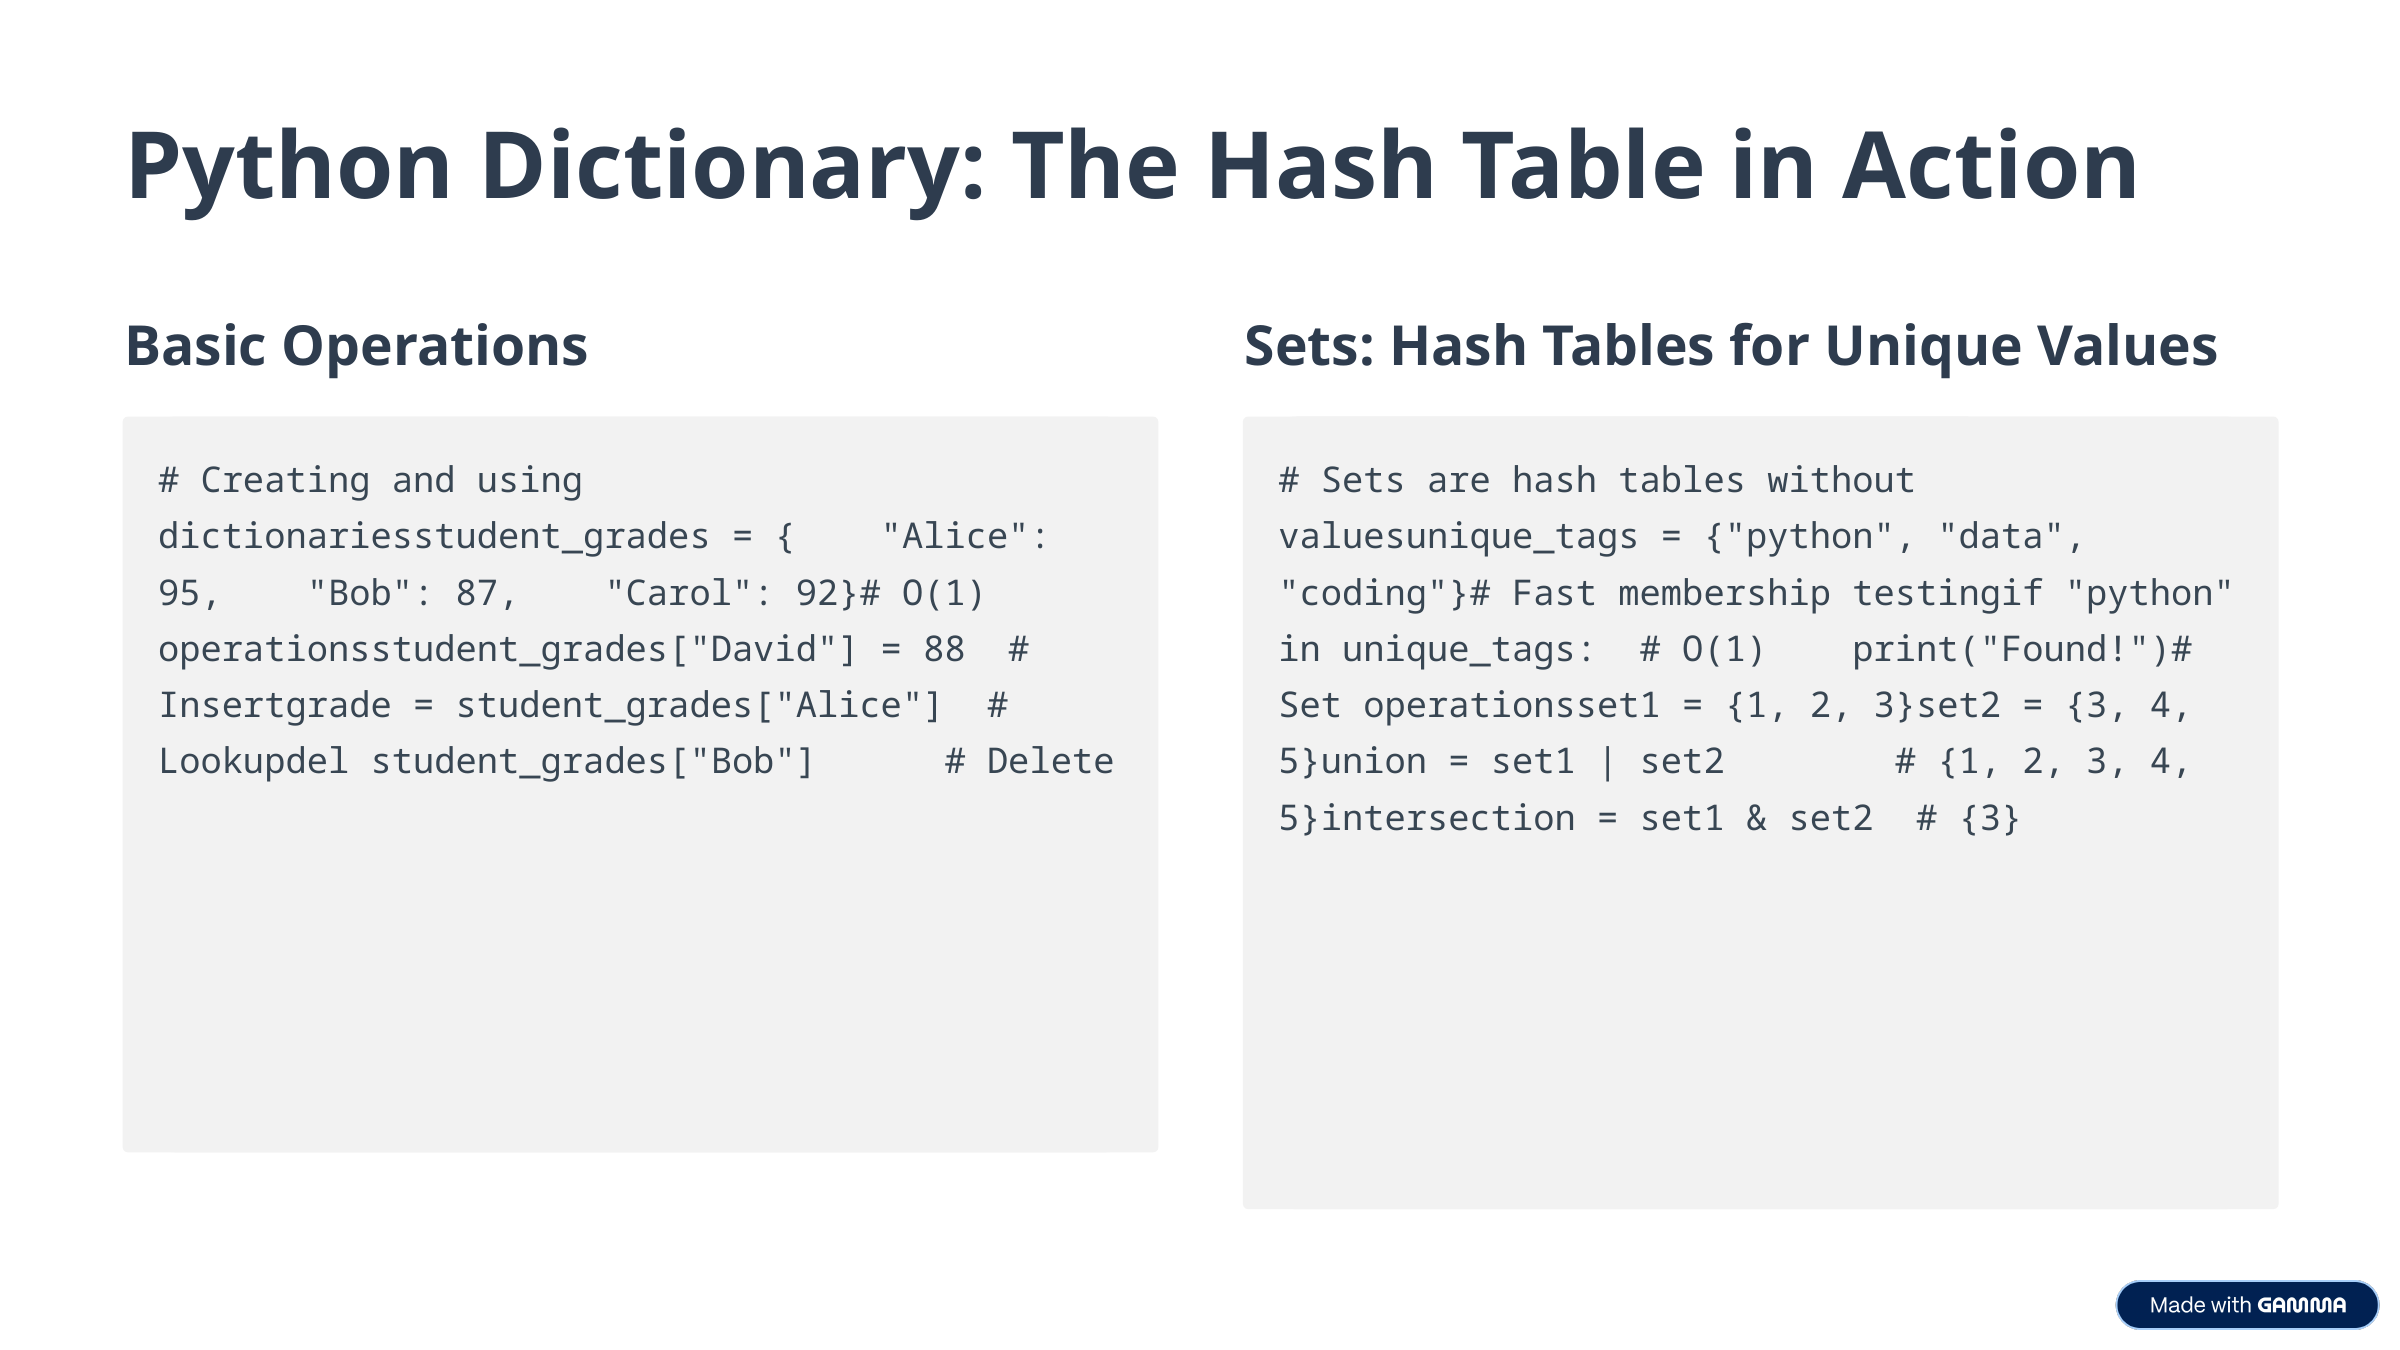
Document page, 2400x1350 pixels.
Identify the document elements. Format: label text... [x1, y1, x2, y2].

text_box # Creating and using dictionariesstudent_grades = { "Alice": 95, "Bob": 87, "Carol": 92}# O(1) operationsstudent_grades["David"] = 88 # Insertgrade = student_grades["Alice"] # Lookupdel student_grades["Bob"] # Delete [158, 443, 1123, 1126]
text_box [122, 416, 1159, 1153]
text_box Basic Operations [124, 306, 686, 377]
text_box # Sets are hash tables without valuesunique_tags = {"python", "data", "coding"}# Fast membership testingif "python" in unique_tags: # O(1) print("Found!")# Set operationsset1 = {1, 2, 3}set2 = {3, 4, 5}union = set1 | set2 # {1, 2, 3, 4, 5}intersection = set1 & set2 # {3} [1278, 443, 2243, 1183]
text_box [1242, 416, 2279, 1210]
text_box Sets: Hash Tables for Unique Values [1244, 306, 2132, 377]
text_box Python Dictionary: The Hash Table in Action [124, 100, 1929, 218]
picture [2106, 1271, 2389, 1339]
